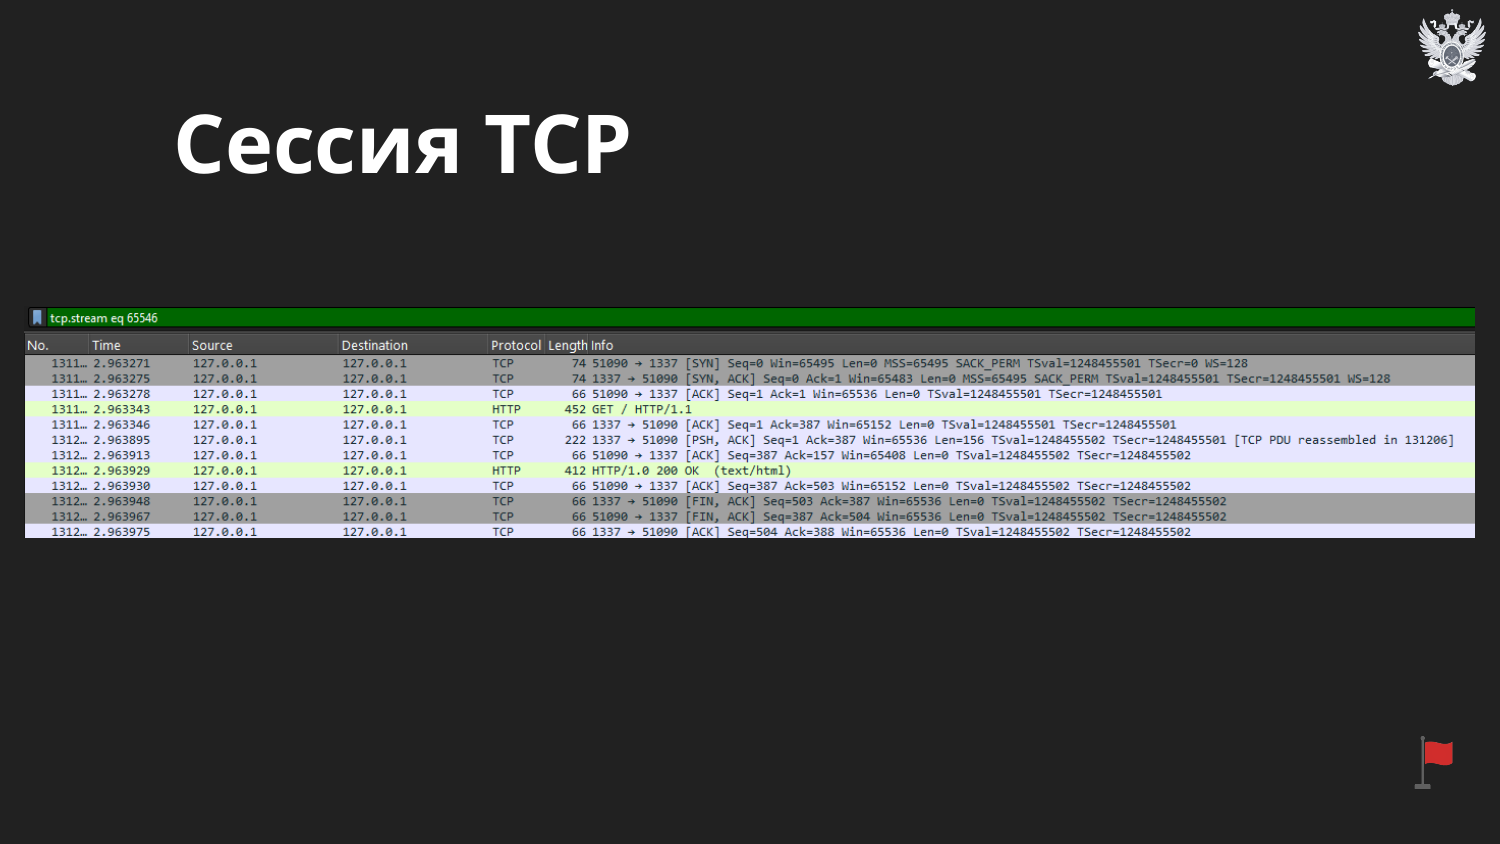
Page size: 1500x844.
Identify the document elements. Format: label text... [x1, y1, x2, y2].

picture [24, 306, 1476, 538]
title Сессия TCP [158, 55, 1387, 205]
picture [1403, 0, 1500, 97]
picture [1397, 726, 1470, 799]
